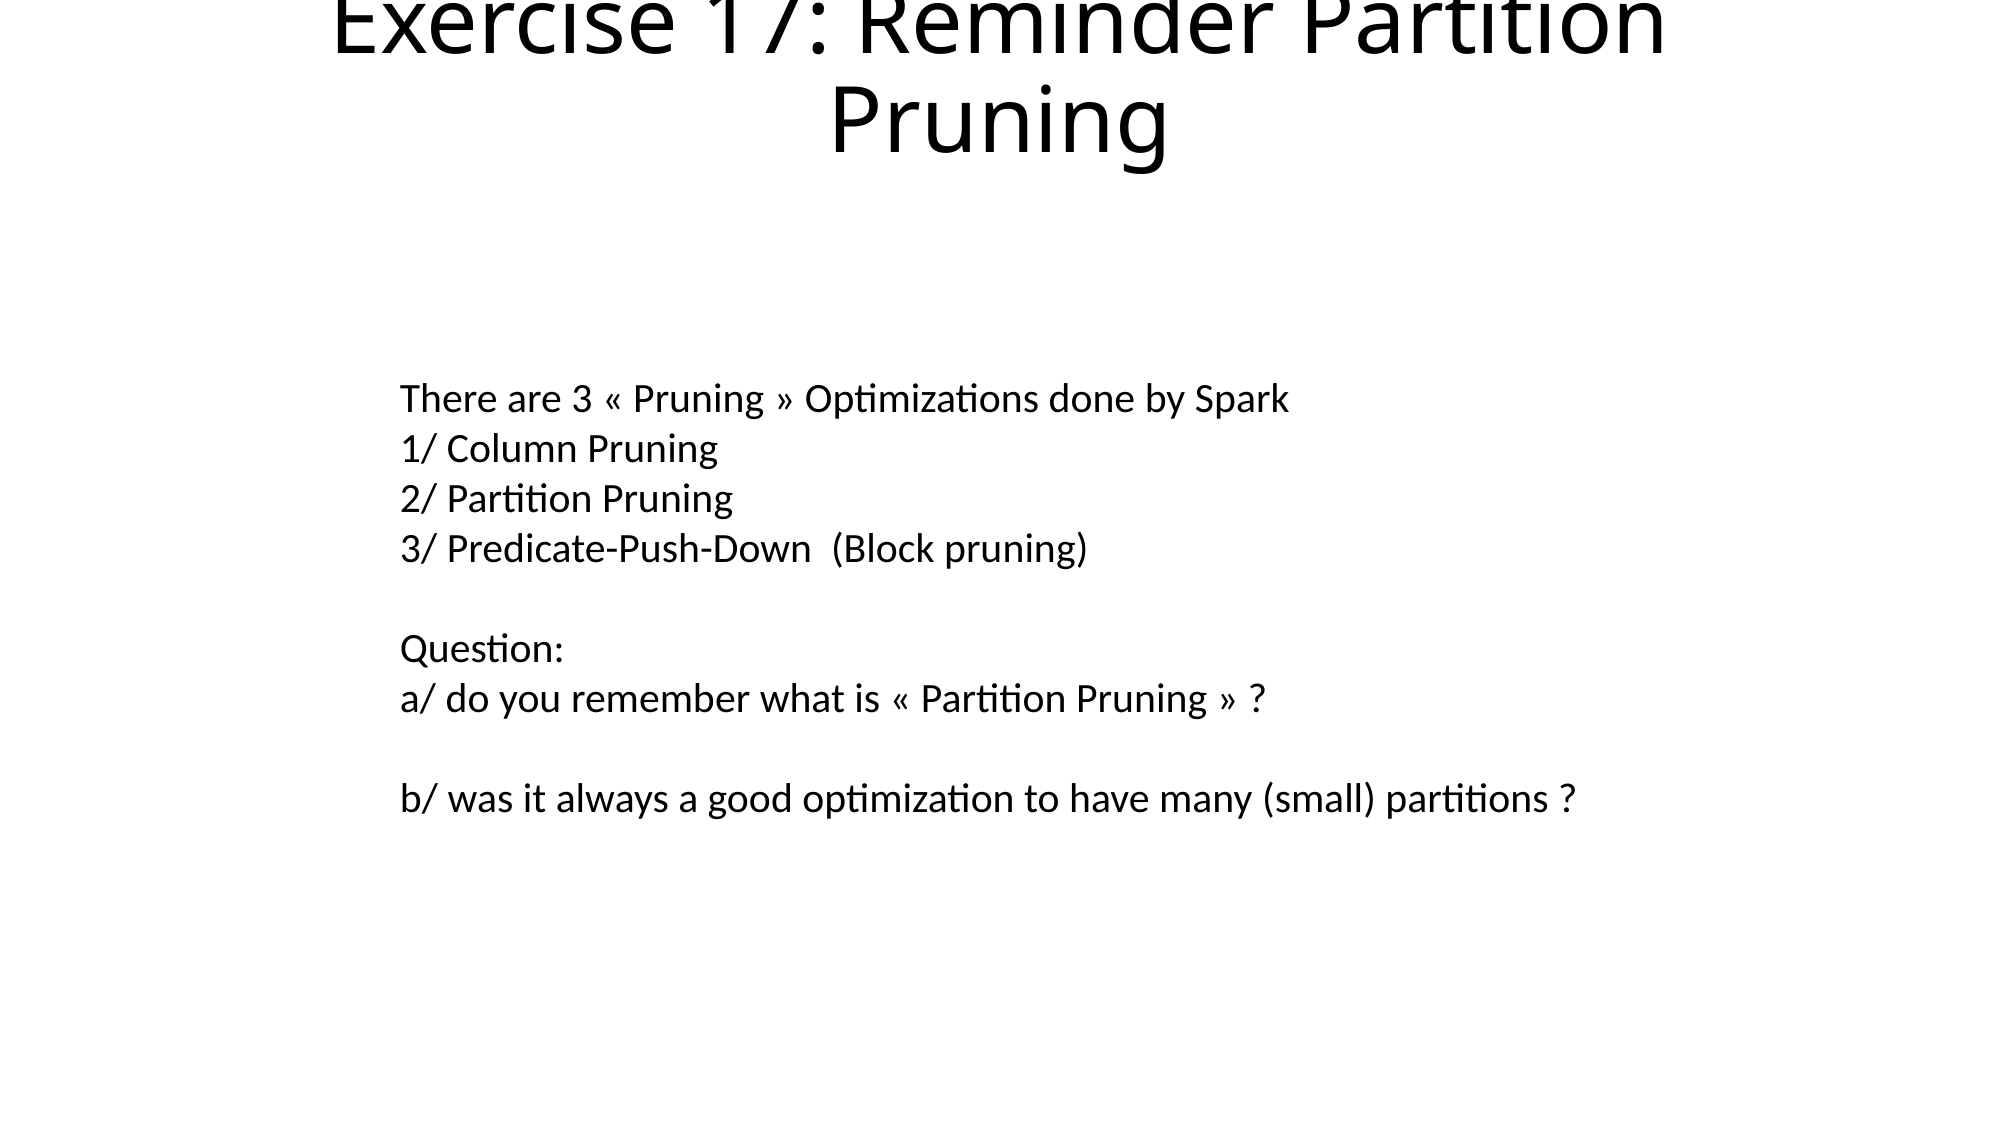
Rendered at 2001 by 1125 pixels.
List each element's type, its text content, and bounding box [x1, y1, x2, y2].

text_box There are 3 « Pruning » Optimizations done by Spark 1/ Column Pruning 2/ Partition Pruning 3/ Predicate-Push-Down (Block pruning) Question: a/ do you remember what is « Partition Pruning » ? b/ was it always a good optimization to have many (small) partitions ? [385, 363, 1594, 829]
title Exercise 17: Reminder Partition Pruning [137, 0, 1863, 147]
